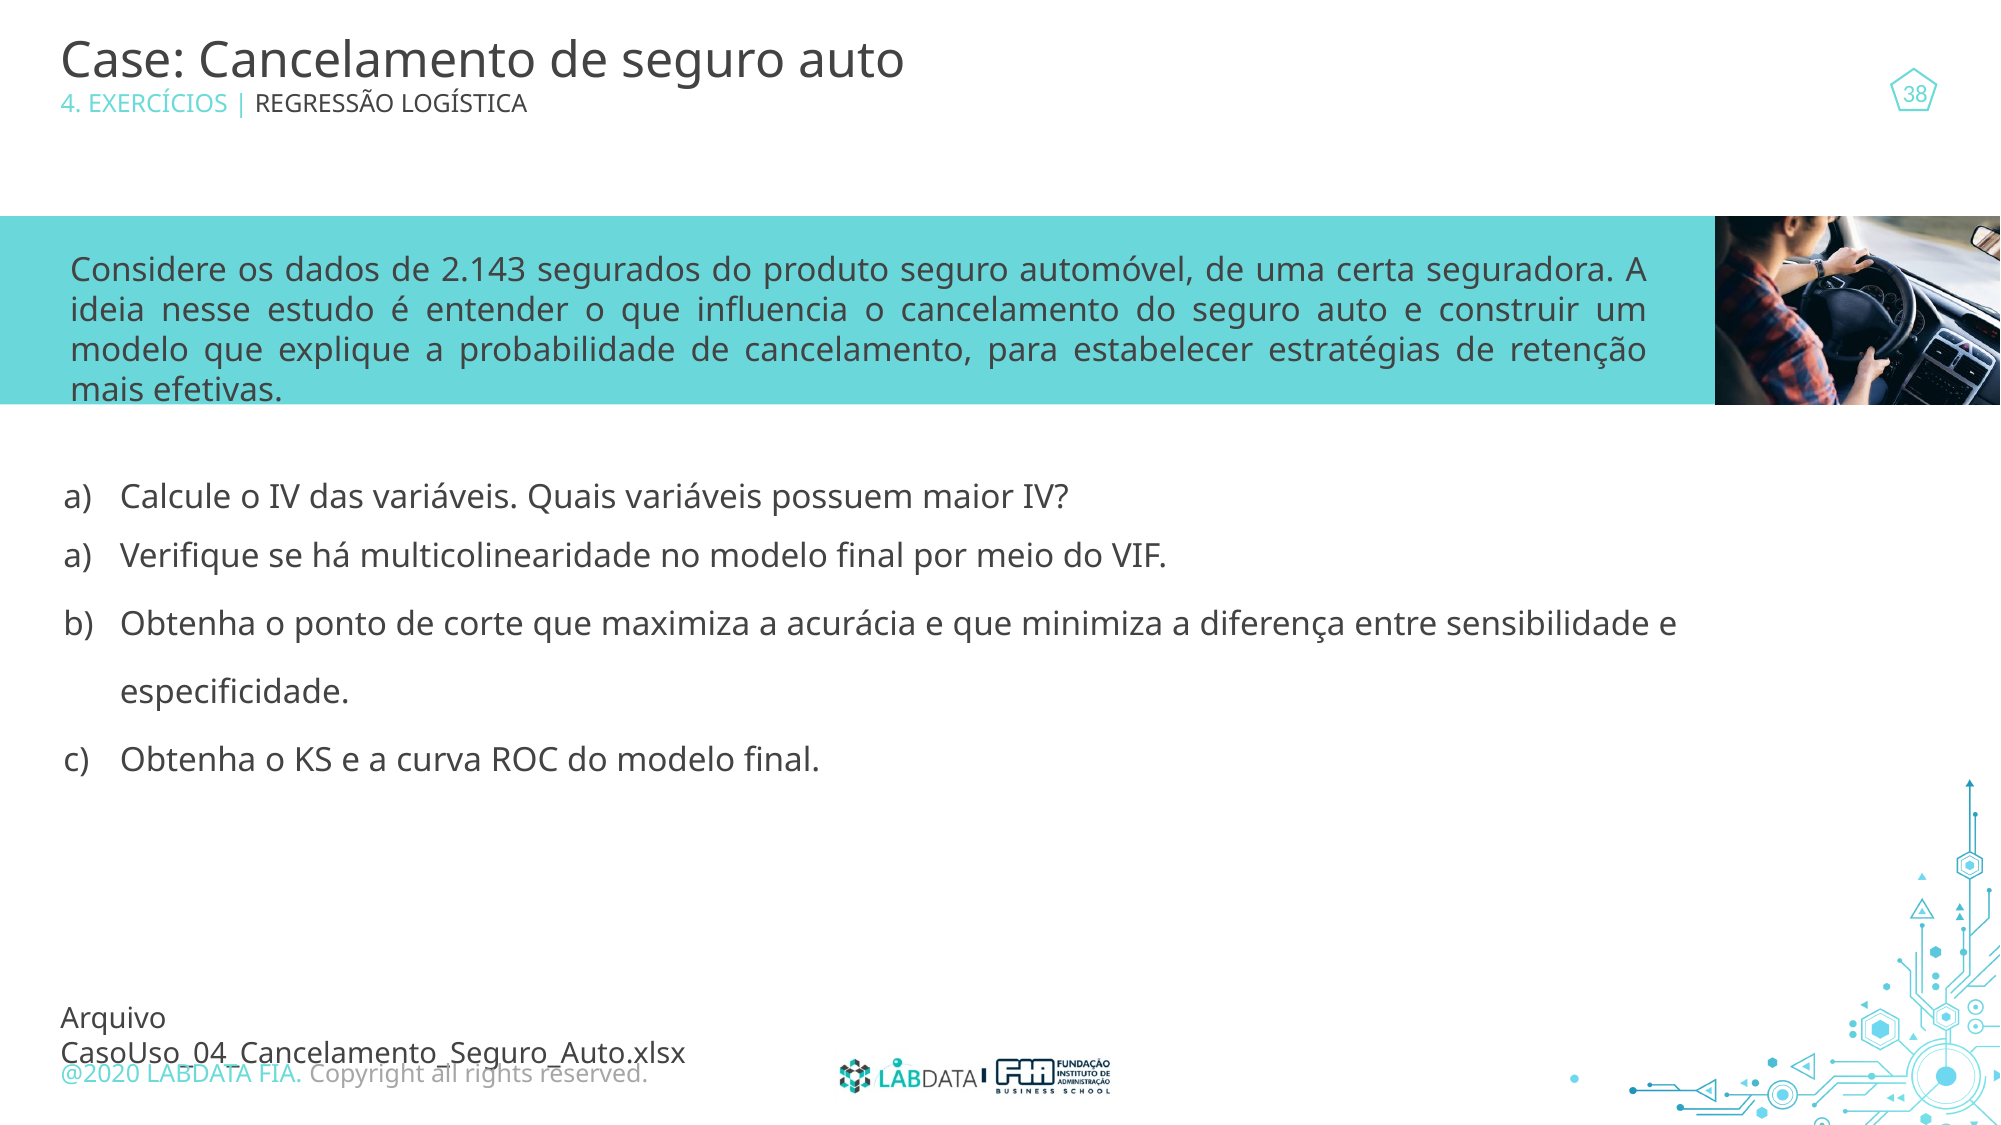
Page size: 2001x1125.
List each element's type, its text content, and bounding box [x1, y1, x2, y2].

text_box Considere os dados de 2.143 segurados do produto seguro automóvel, de uma certa seguradora. A ideia nesse estudo é entender o que influencia o cancelamento do seguro auto e construir um modelo que explique a probabilidade de cancelamento, para estabelecer estratégias de retenção mais efetivas. [55, 241, 1665, 380]
text_box [1890, 67, 1938, 112]
picture [1570, 779, 2000, 1125]
text_box 38 [1873, 62, 1943, 123]
picture [835, 1046, 1116, 1101]
text_box [0, 215, 1738, 405]
text_box Case: Cancelamento de seguro auto 4. EXERCÍCIOS | REGRESSÃO LOGÍSTICA [45, 13, 1383, 131]
text_box @2020 LABDATA FIA. Copyright all rights reserved. [45, 1042, 721, 1103]
table_header Calcule o IV das variáveis. Quais variáveis possuem maior IV? [25, 450, 1730, 510]
text_box Arquivo CasoUso_04_Cancelamento_Seguro_Auto.xlsx [45, 992, 808, 1077]
picture [1715, 216, 2000, 405]
table_cell Verifique se há multicolinearidade no modelo final por meio do VIF. Obtenha o ponto de corte que maximiza a acurácia e que minimiza a diferença entre sensibilidade e especificidade. Obtenha o KS e a curva ROC do modelo final. [25, 510, 1730, 776]
